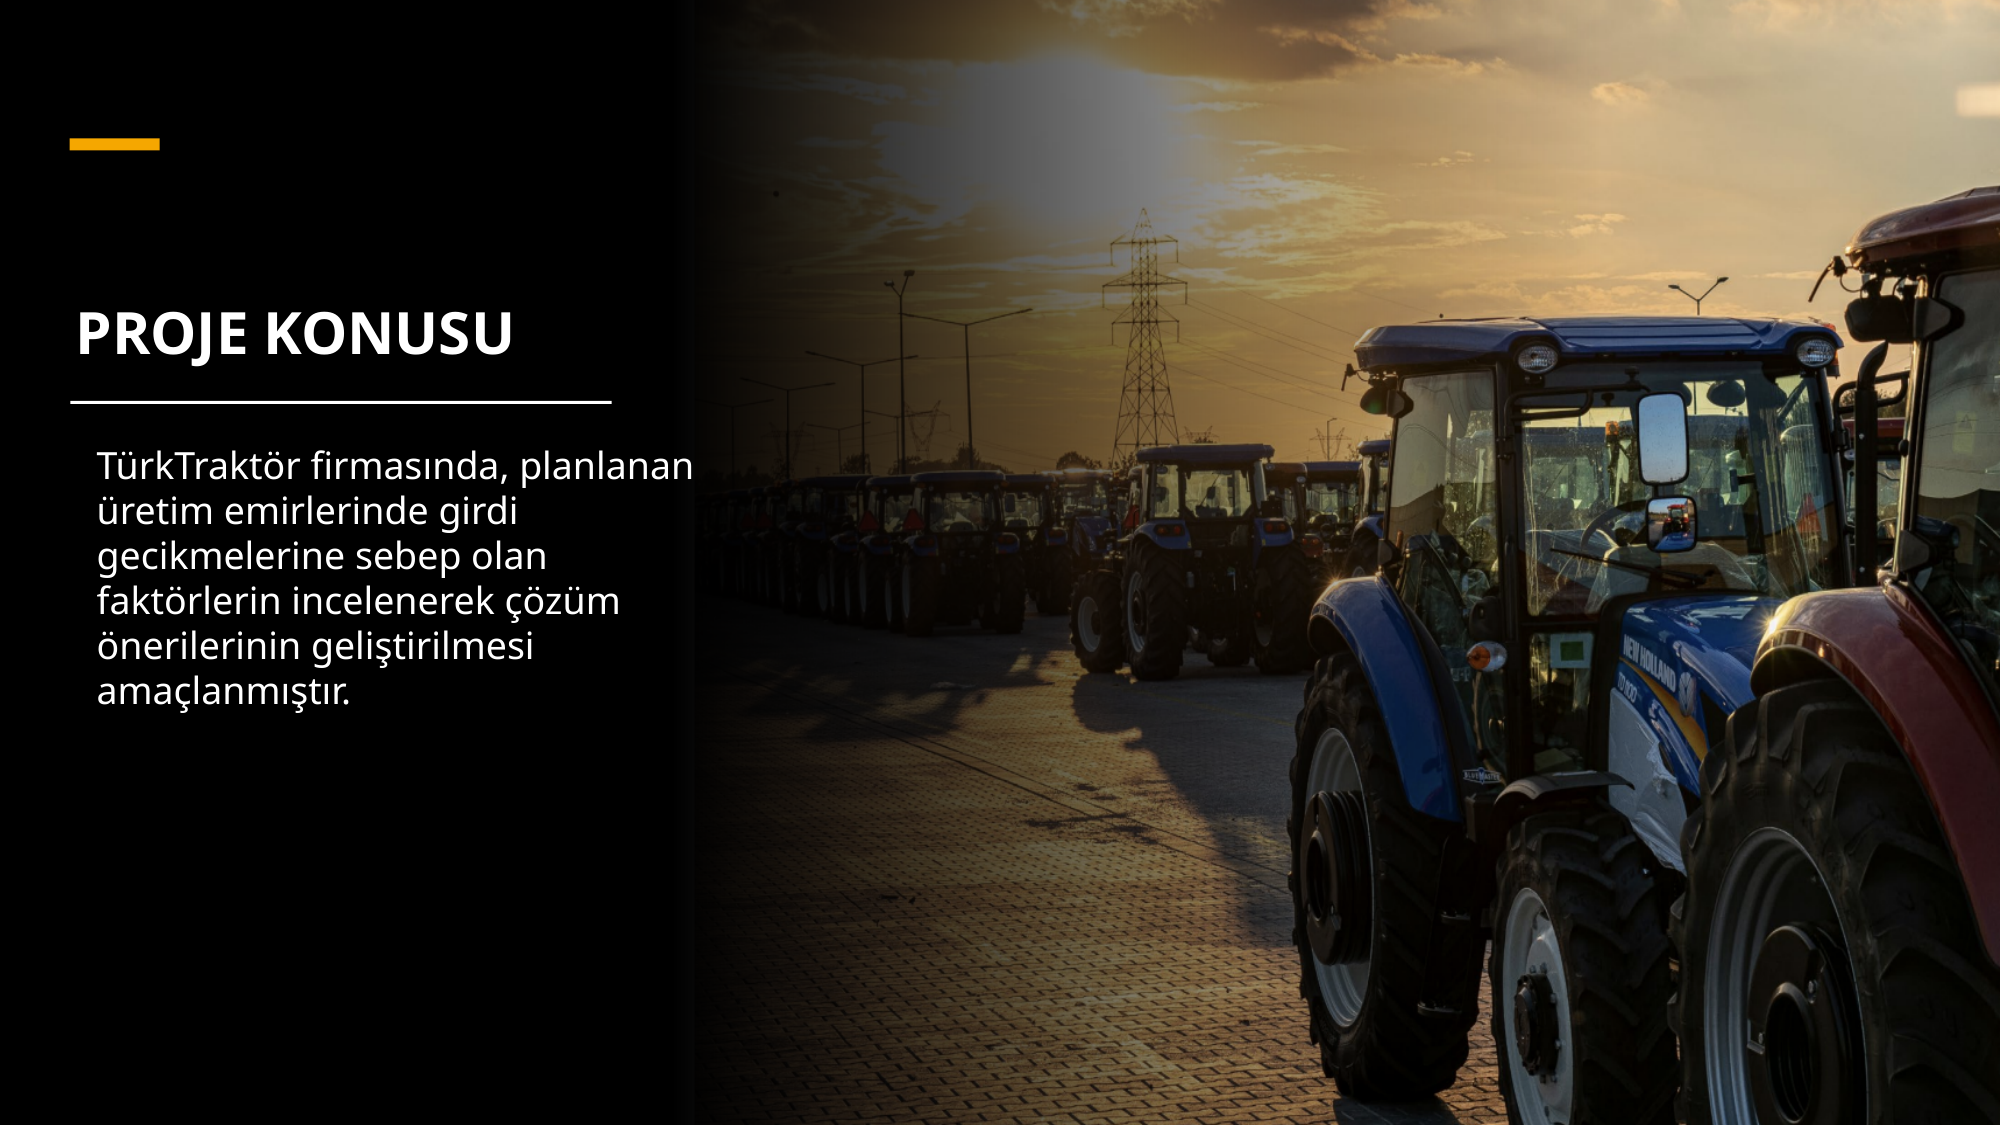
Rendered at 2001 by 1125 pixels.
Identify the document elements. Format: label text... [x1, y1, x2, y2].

text_box [69, 137, 161, 151]
text_box [0, 0, 694, 1125]
title PROJE KONUSU [60, 190, 625, 375]
text_box [69, 400, 613, 405]
picture [694, 0, 2000, 1125]
text_box TürkTraktör firmasında, planlanan üretim emirlerinde girdi gecikmelerine sebep olan faktörlerin incelenerek çözüm önerilerinin geliştirilmesi amaçlanmıştır. [69, 435, 694, 743]
